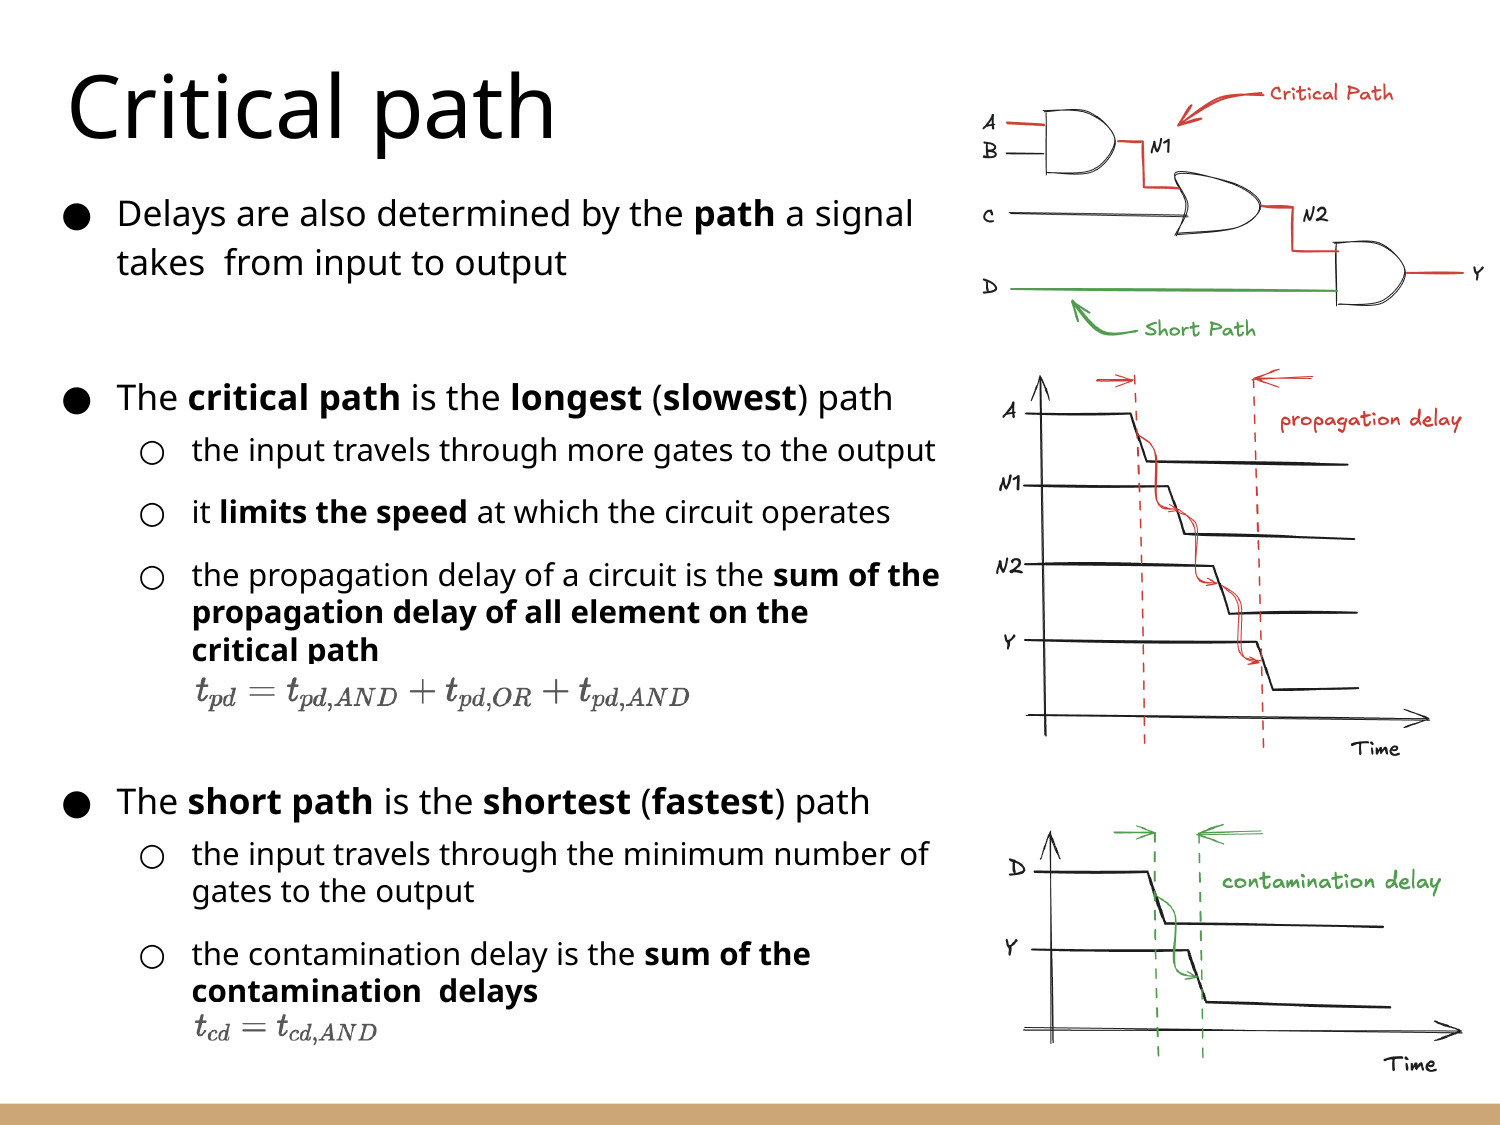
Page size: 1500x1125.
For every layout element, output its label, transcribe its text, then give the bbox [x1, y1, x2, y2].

picture [186, 1001, 385, 1054]
picture [990, 813, 1482, 1090]
picture [962, 68, 1498, 346]
list Delays are also determined by the path a signal takes from input to output The critical path is the longest (slowest) path the input travels through more gates to the output it limits the speed at which the circuit operates the propagation delay of a circuit is the sum of the propagation delay of all element on the critical path The short path is the shortest (fastest) path the input travels through the minimum number of gates to the output the contamination delay is the sum of the contamination delays [26, 169, 1474, 1070]
picture [186, 664, 699, 729]
picture [990, 361, 1470, 763]
title Critical path [51, 69, 959, 172]
